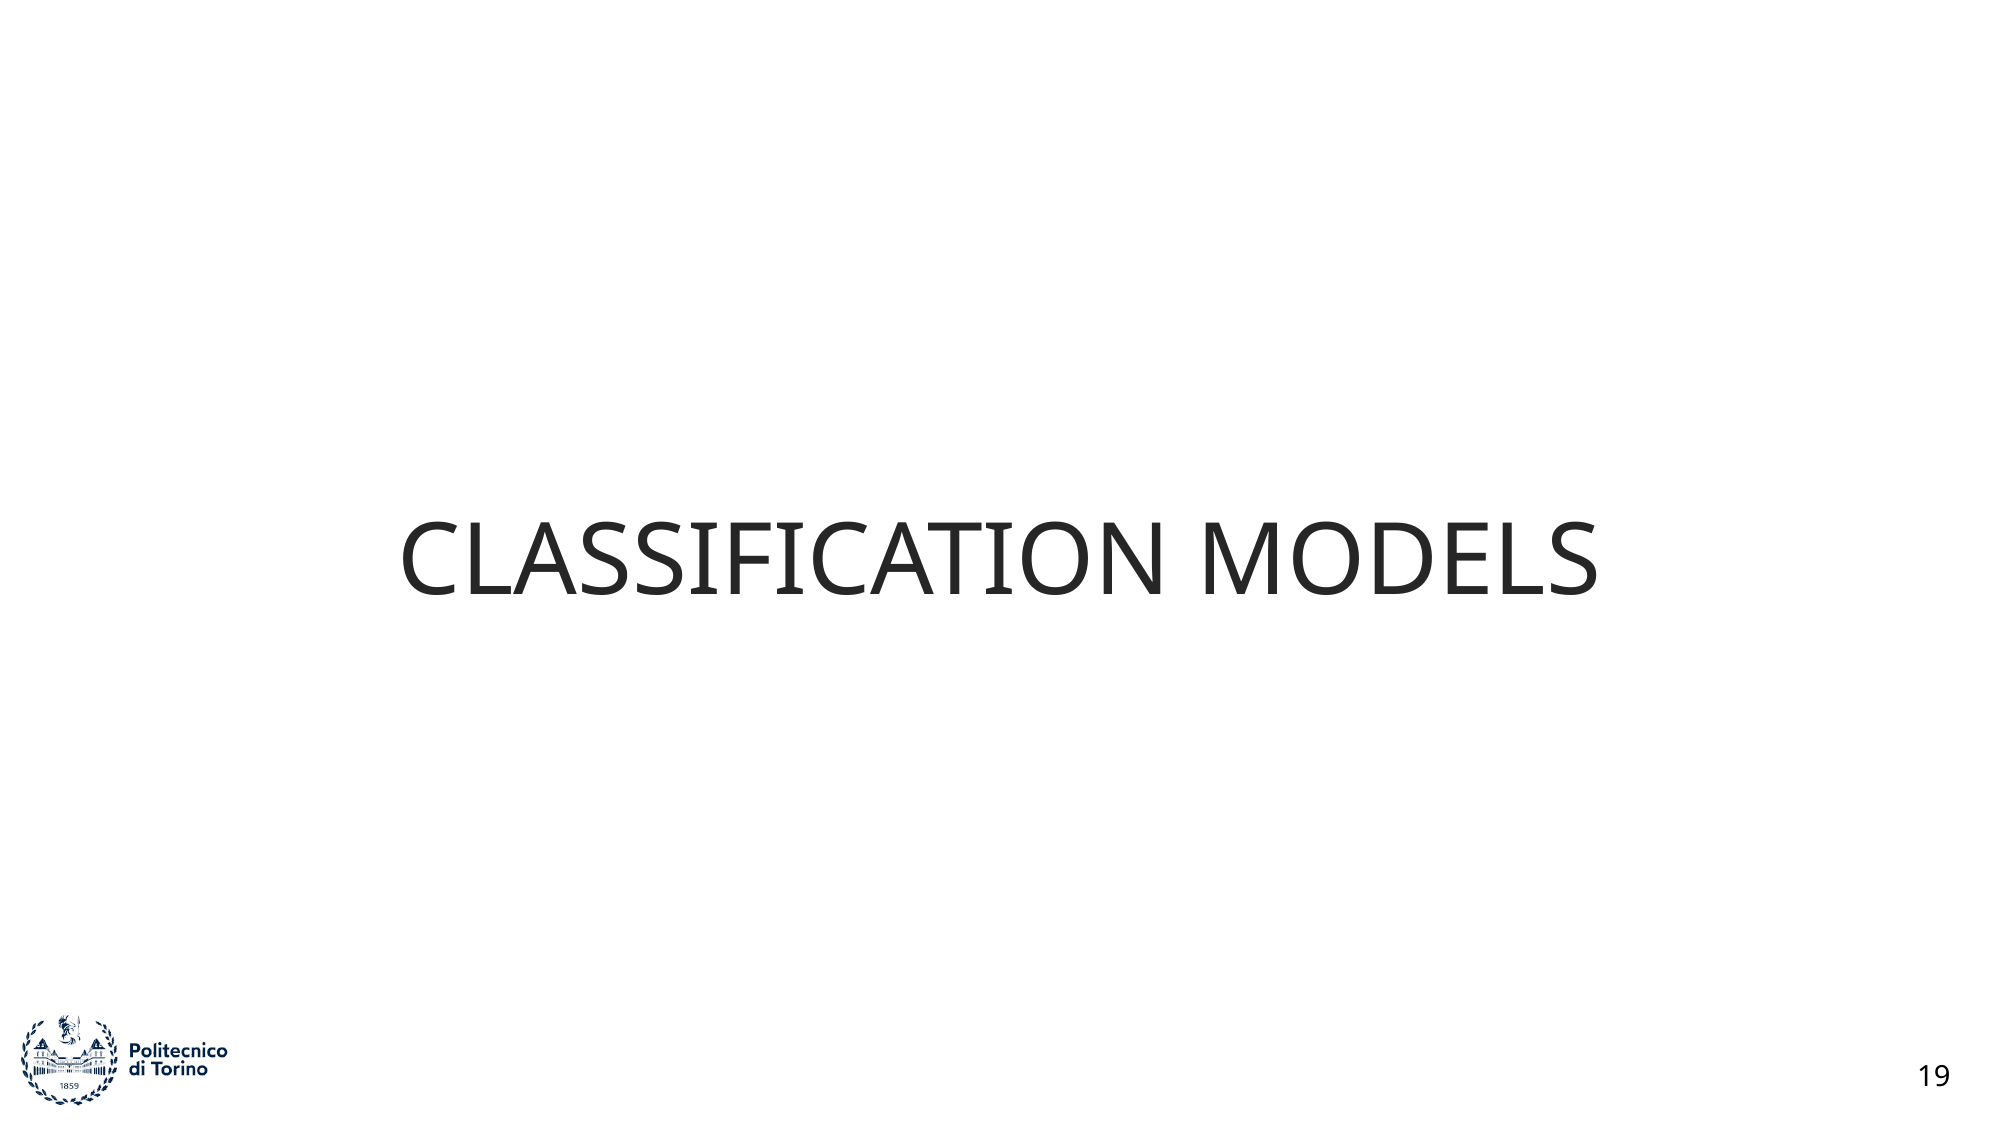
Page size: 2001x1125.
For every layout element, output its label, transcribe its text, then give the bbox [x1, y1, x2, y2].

picture [0, 972, 248, 1125]
text_box 19 [1822, 1044, 1966, 1105]
text_box CLASSIFICATION MODELS [0, 503, 2000, 622]
